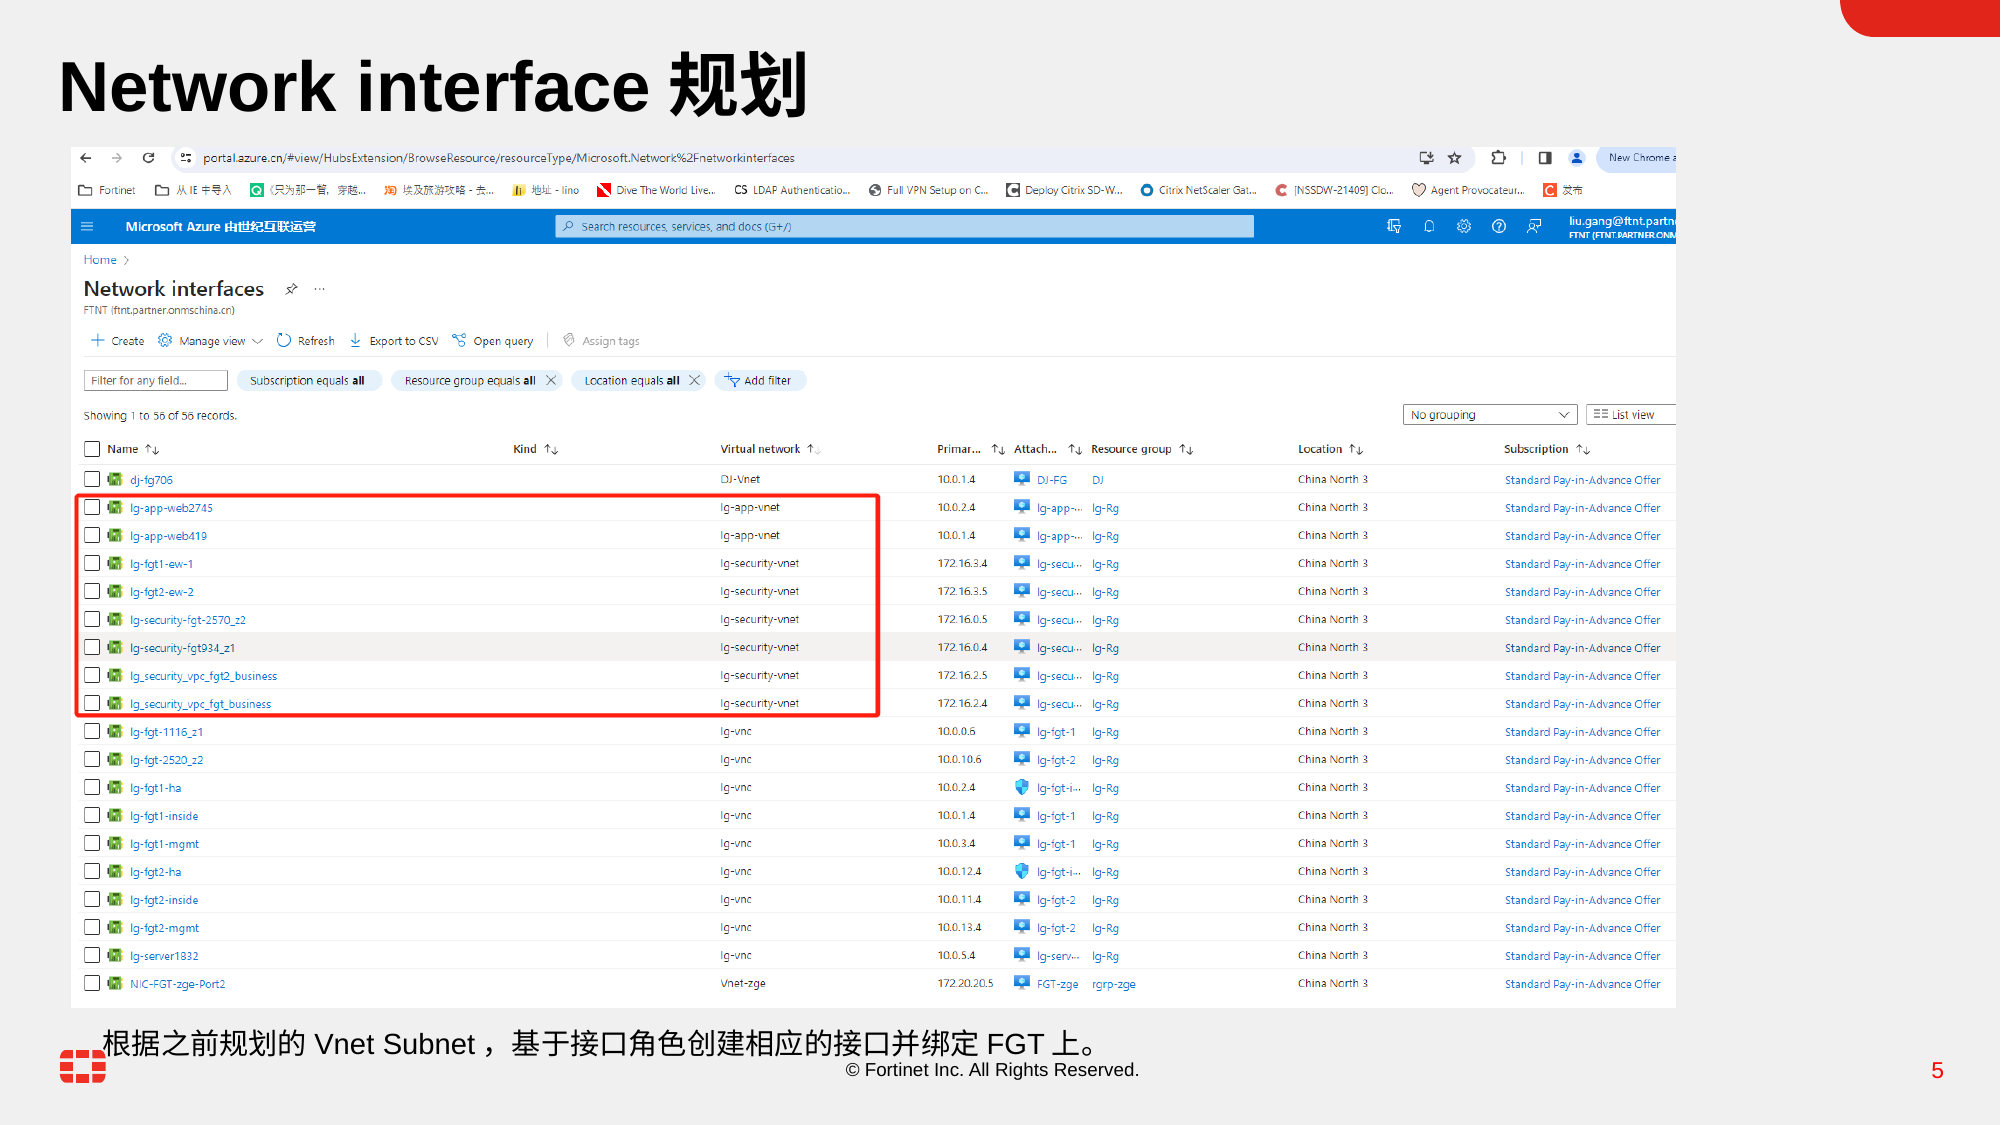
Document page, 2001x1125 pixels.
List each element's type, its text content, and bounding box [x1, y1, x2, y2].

title Network interface规划 [43, 28, 1822, 148]
picture [71, 147, 1676, 1008]
text_box 根据之前规划的Vnet Subnet，基于接口角色创建相应的接口并绑定FGT上。 [87, 1021, 1126, 1068]
